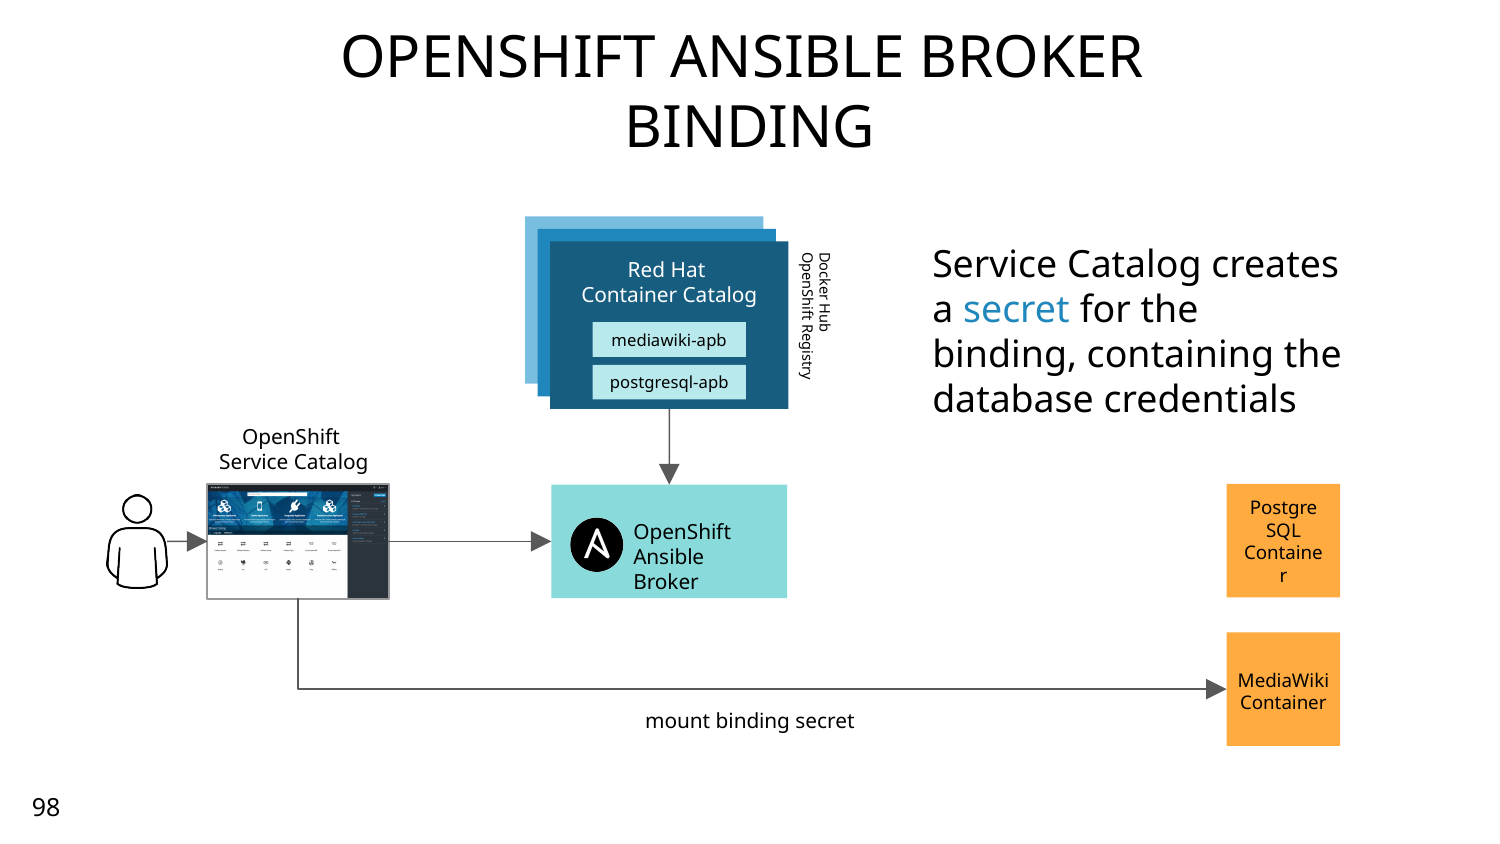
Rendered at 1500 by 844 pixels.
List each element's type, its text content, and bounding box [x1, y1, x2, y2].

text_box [551, 484, 711, 599]
text_box [1226, 632, 1341, 638]
slide_number 98 [16, 776, 86, 842]
text_box mediawiki-apb [592, 322, 711, 357]
text_box OpenShift Service Catalog [203, 408, 385, 468]
text_box MediaWiki Container [1216, 638, 1350, 744]
text_box [537, 228, 711, 397]
picture [207, 484, 389, 599]
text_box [716, 179, 808, 844]
text_box mount binding secret [602, 685, 711, 731]
text_box Service Catalog creates a secret for the binding, containing the database credentials [917, 224, 1367, 427]
picture [106, 494, 168, 589]
text_box Red Hat Container Catalog [550, 241, 711, 409]
text_box postgresql-apb [592, 364, 711, 400]
text_box Docker Hub OpenShift Registry [812, 236, 850, 405]
text_box Postgre SQL Container [1226, 483, 1341, 598]
text_box [525, 216, 711, 384]
text_box mount binding secret [812, 685, 898, 731]
title OPENSHIFT ANSIBLE BROKER BINDING [135, 0, 1365, 175]
